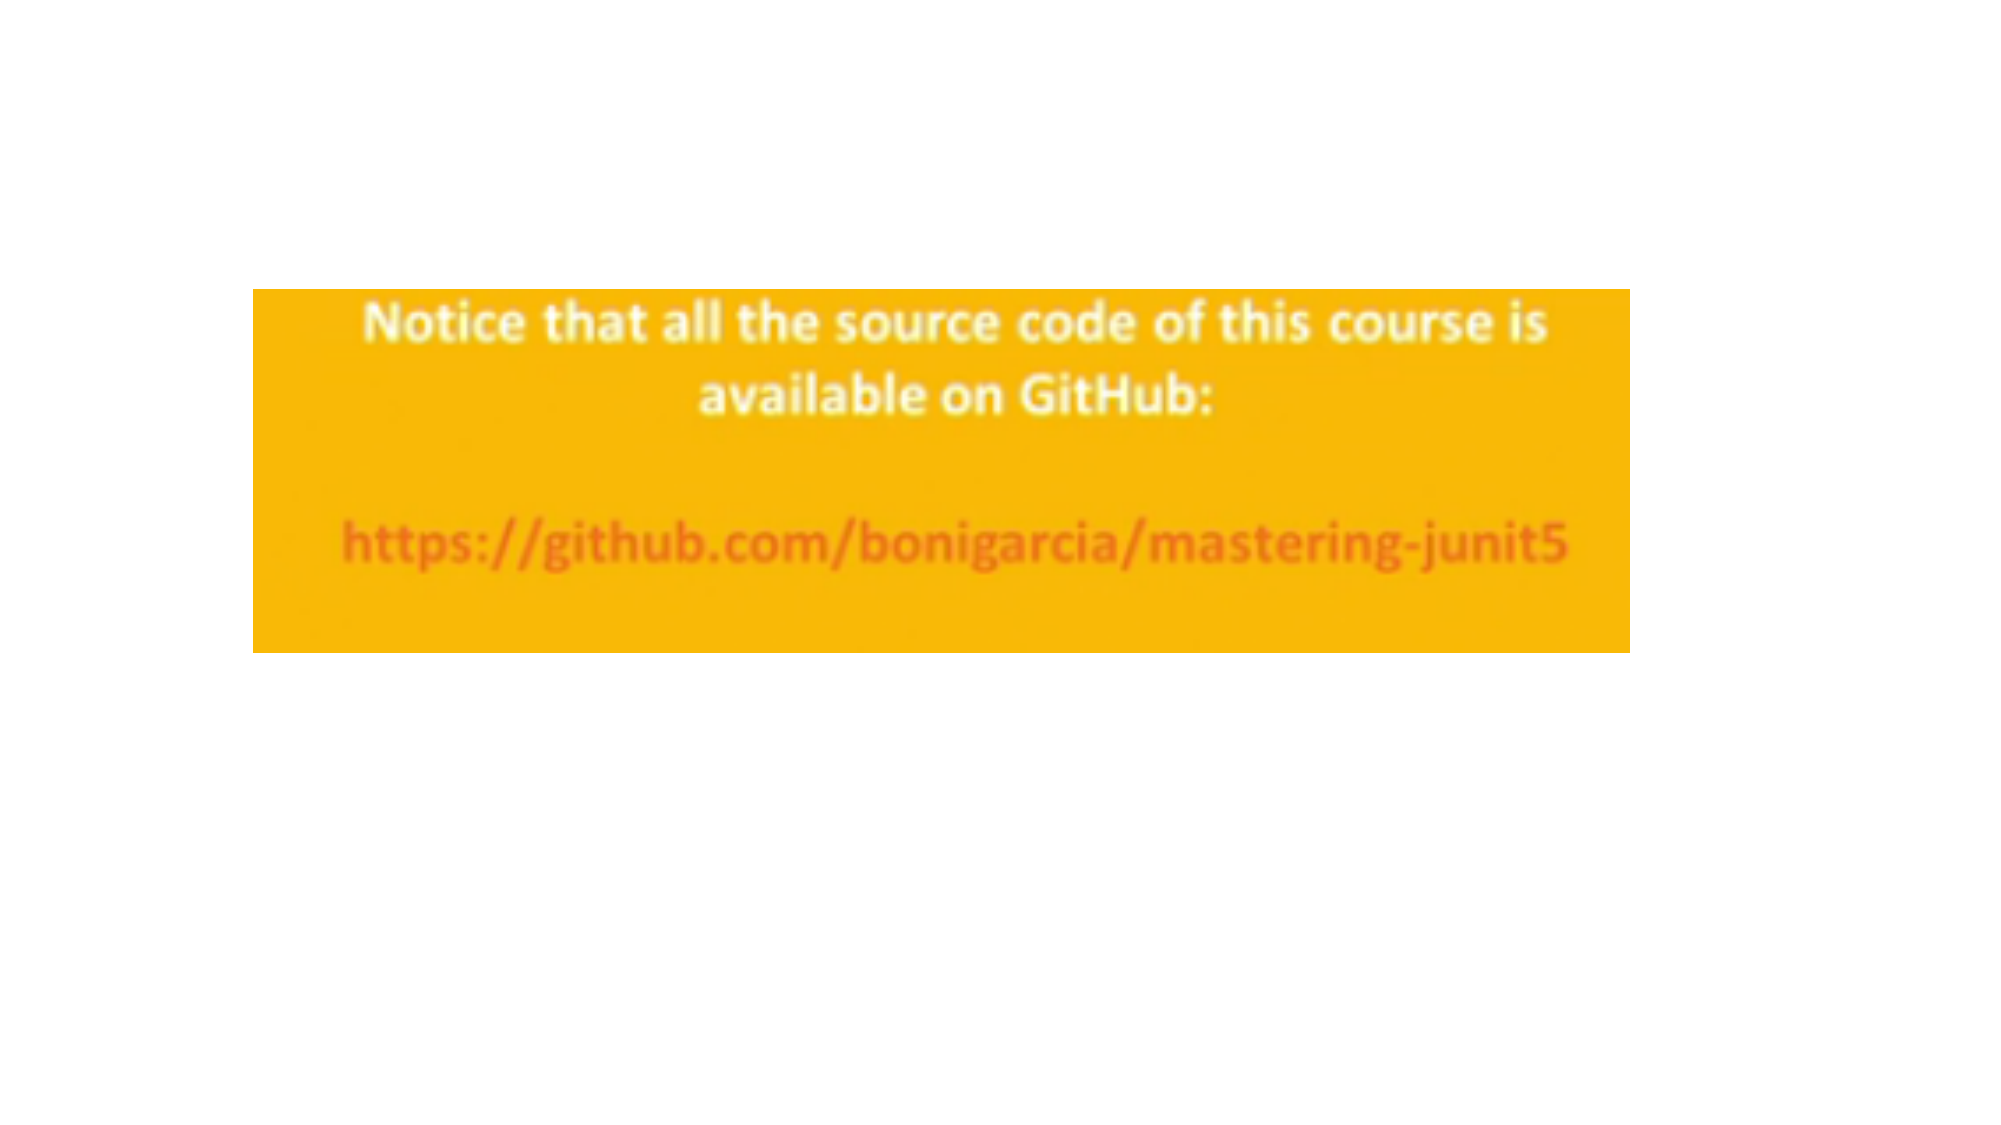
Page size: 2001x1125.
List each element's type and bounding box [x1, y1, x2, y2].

picture [253, 288, 1630, 653]
